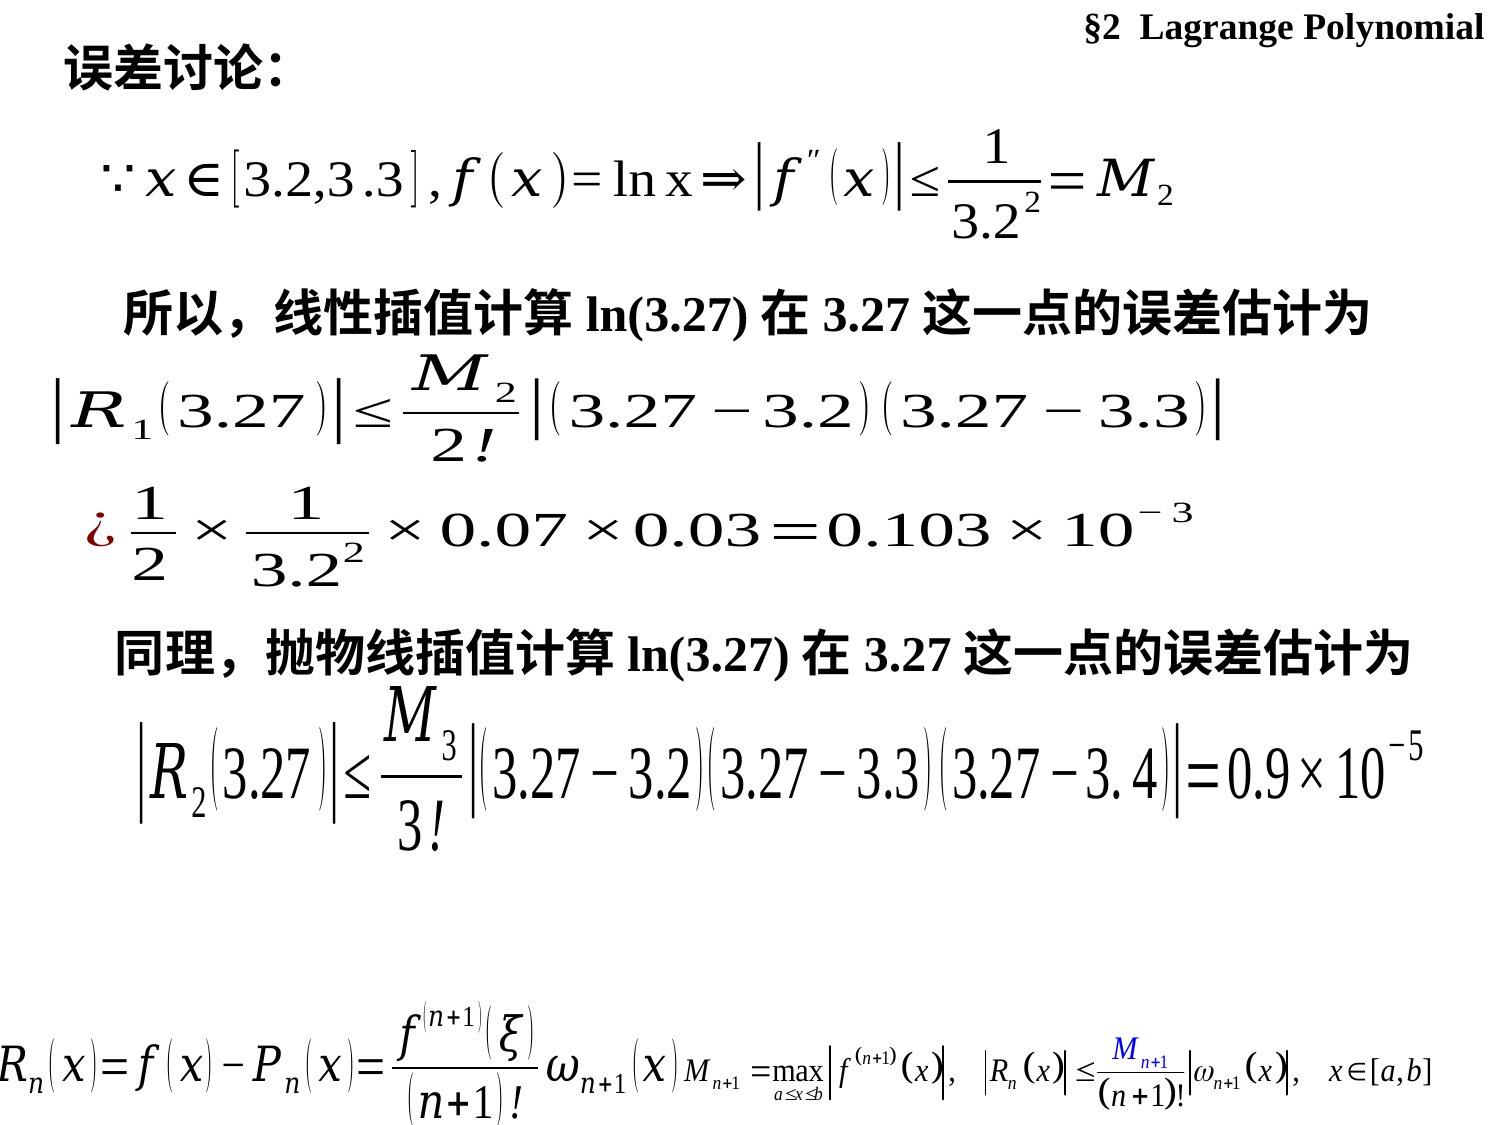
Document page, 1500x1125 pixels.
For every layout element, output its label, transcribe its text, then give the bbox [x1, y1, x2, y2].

text_box 误差讨论： [49, 29, 589, 105]
text_box §2 Lagrange Polynomial [962, 0, 1500, 50]
text_box 同理，抛物线插值计算ln(3.27)在3.27这一点的误差估计为 [100, 614, 1457, 689]
text_box 所以，线性插值计算ln(3.27)在3.27这一点的误差估计为 [109, 274, 1462, 349]
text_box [679, 1028, 1437, 1125]
